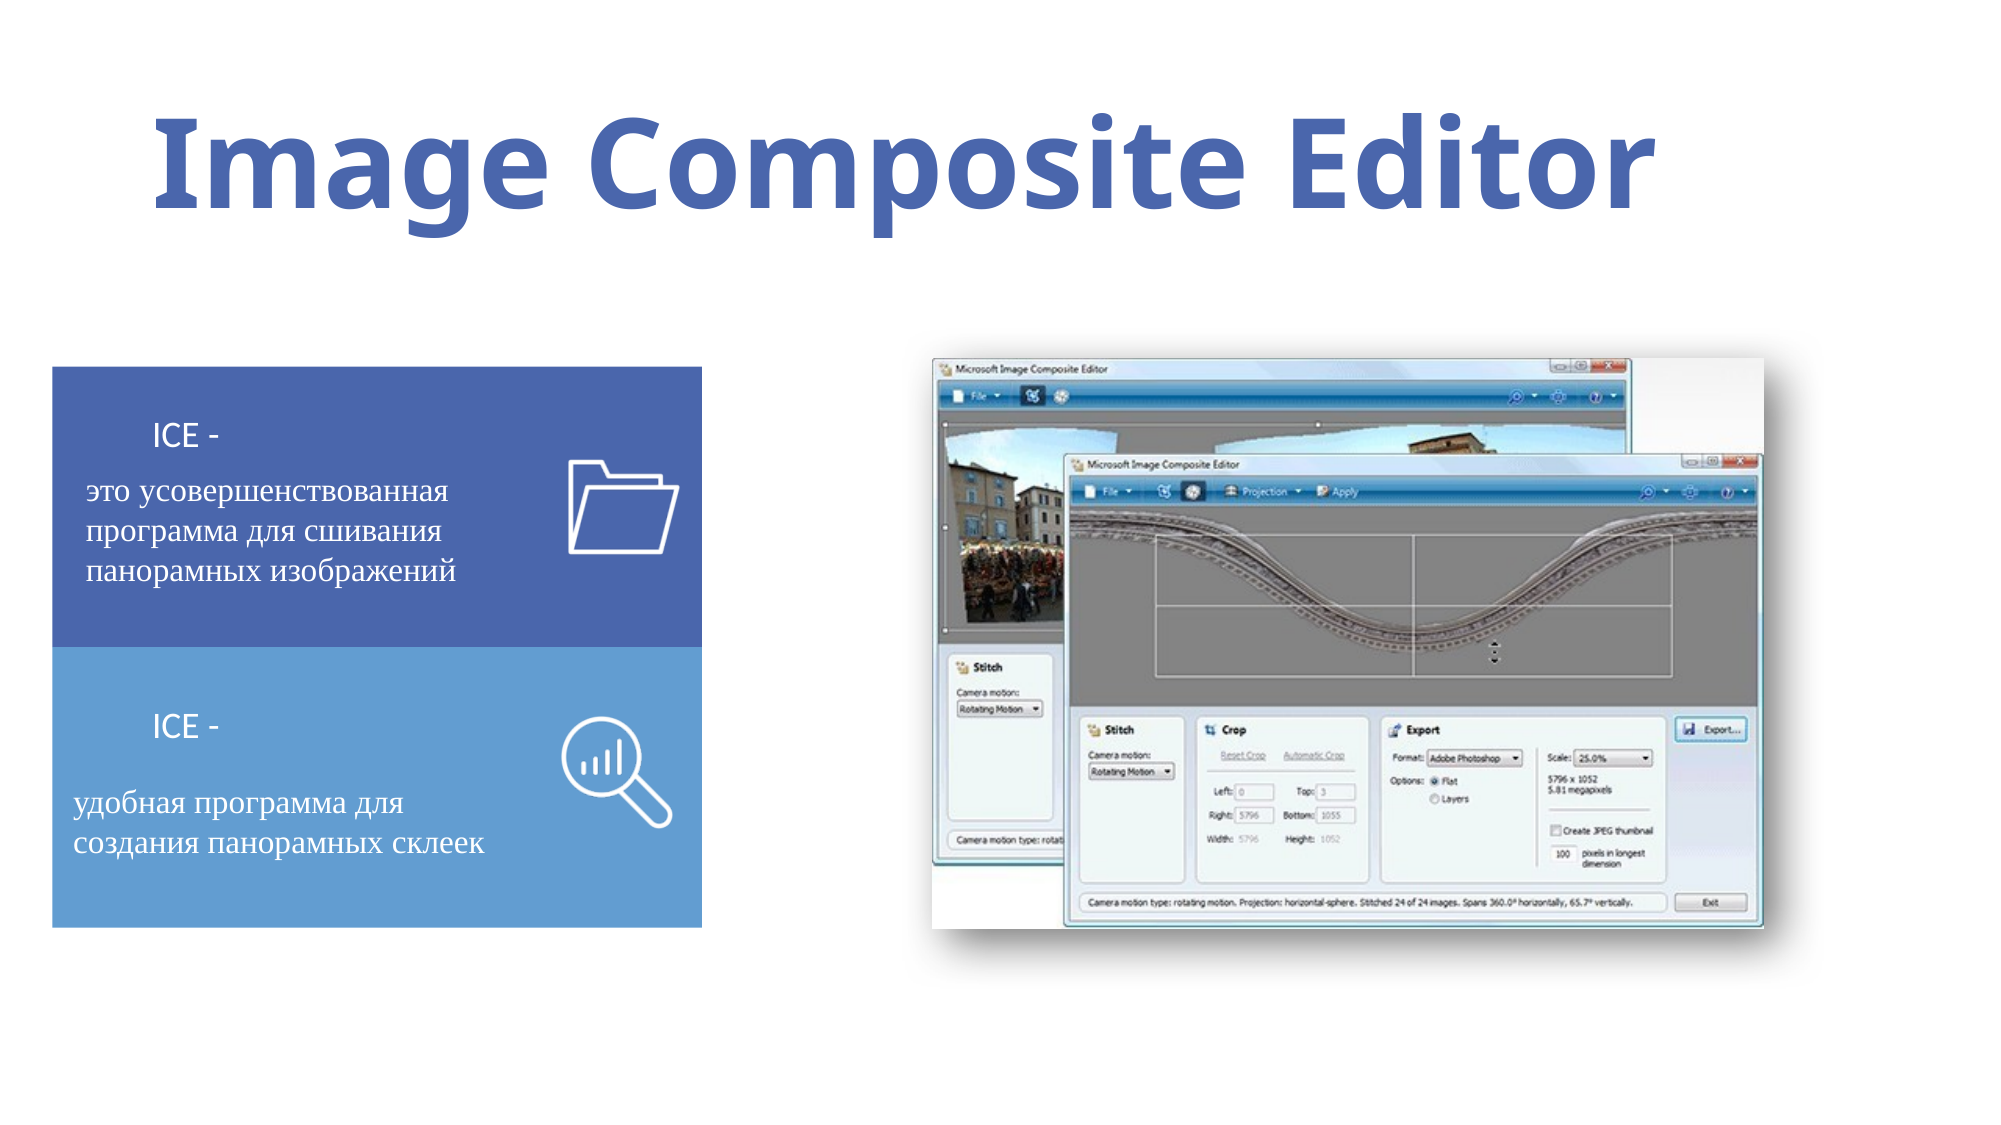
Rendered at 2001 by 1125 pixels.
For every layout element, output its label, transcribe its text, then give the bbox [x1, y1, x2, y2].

text_box удобная программа для создания панорамных склеек [58, 772, 554, 867]
text_box [51, 646, 703, 929]
picture [559, 714, 675, 831]
text_box это усовершенствованная программа для сшивания панорамных изображений [71, 461, 567, 596]
picture [566, 449, 682, 565]
text_box [51, 366, 703, 646]
text_box ICE - [137, 402, 343, 463]
picture [931, 358, 1764, 929]
text_box ICE - [137, 693, 330, 754]
title Image Composite Editor [137, 59, 1863, 278]
